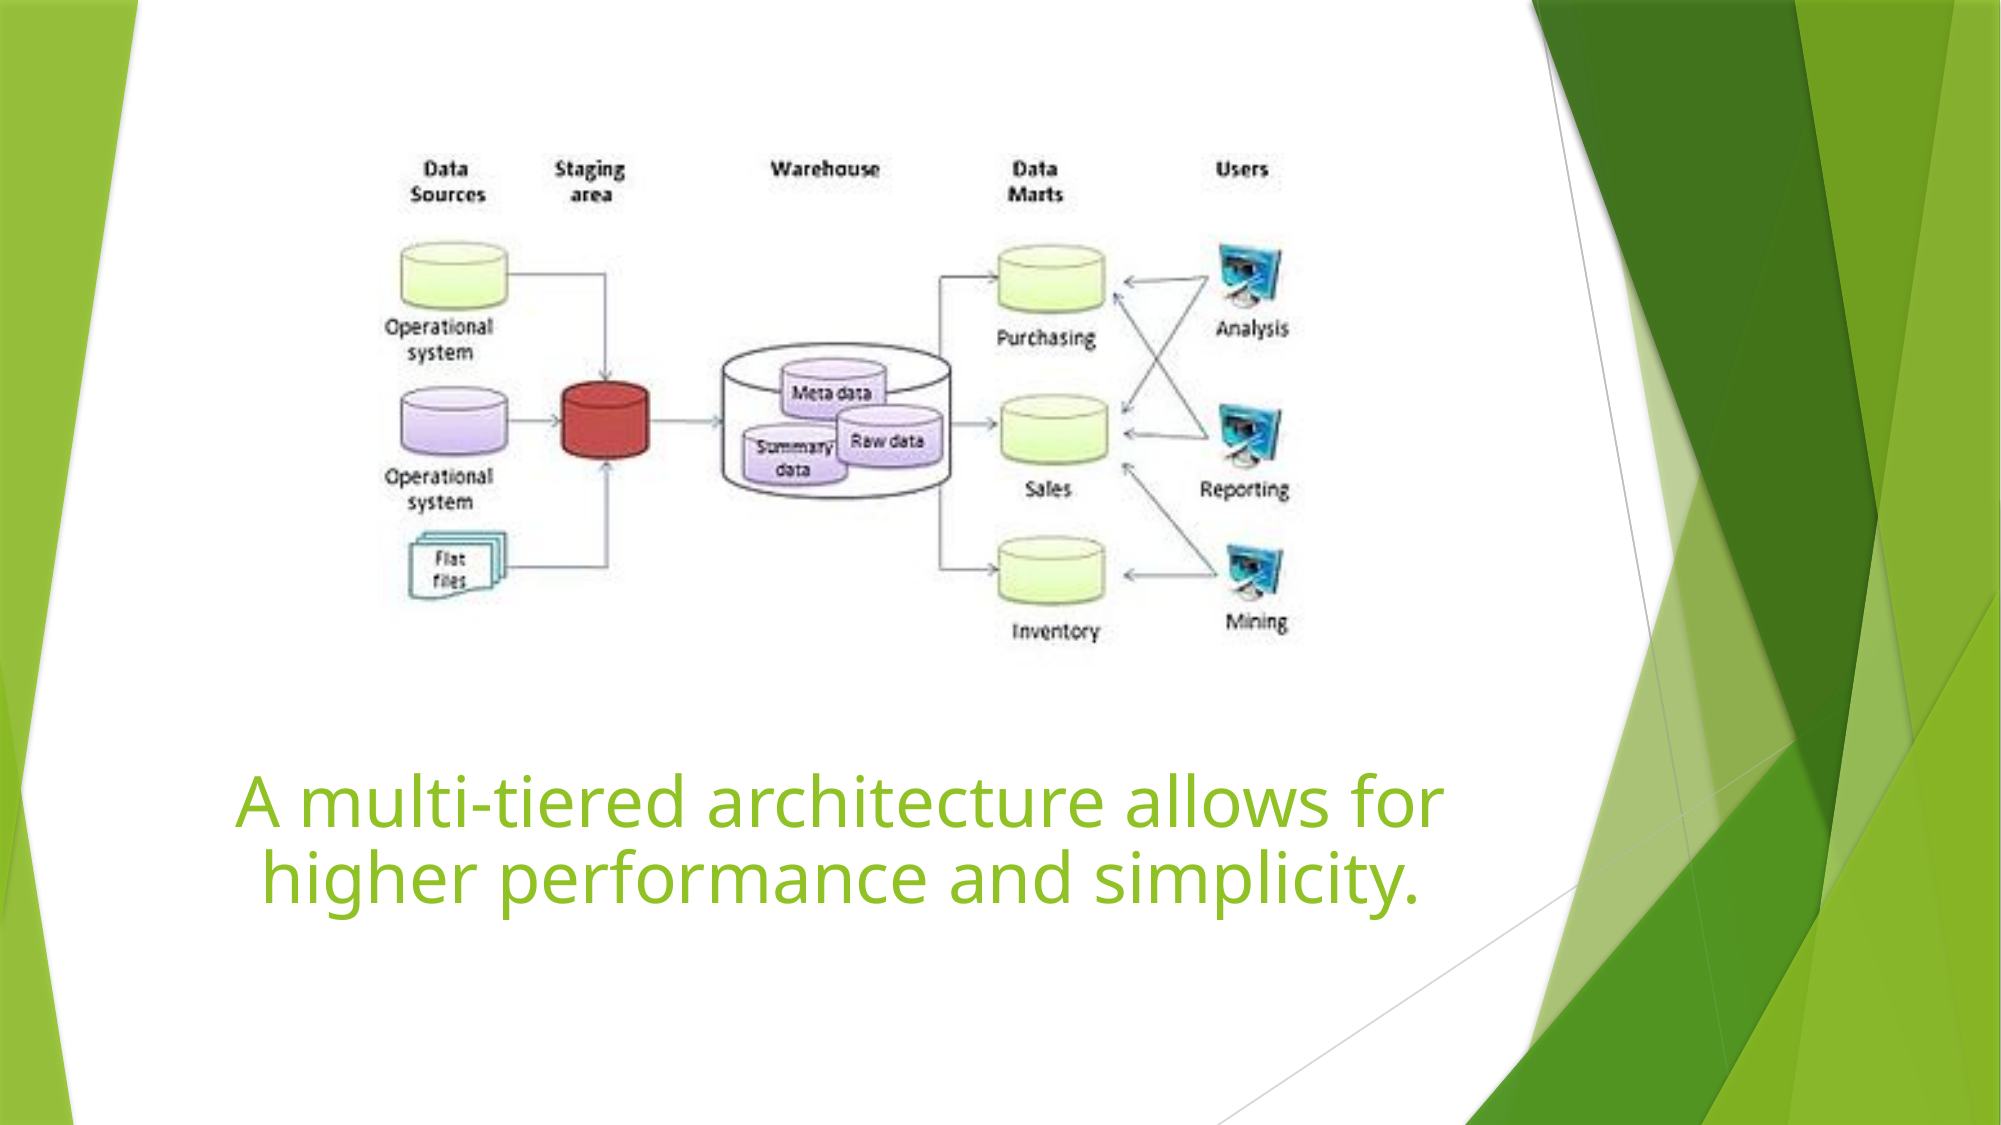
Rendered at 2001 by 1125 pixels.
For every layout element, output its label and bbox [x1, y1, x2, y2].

text_box [0, 0, 2000, 1125]
picture [378, 152, 1305, 695]
